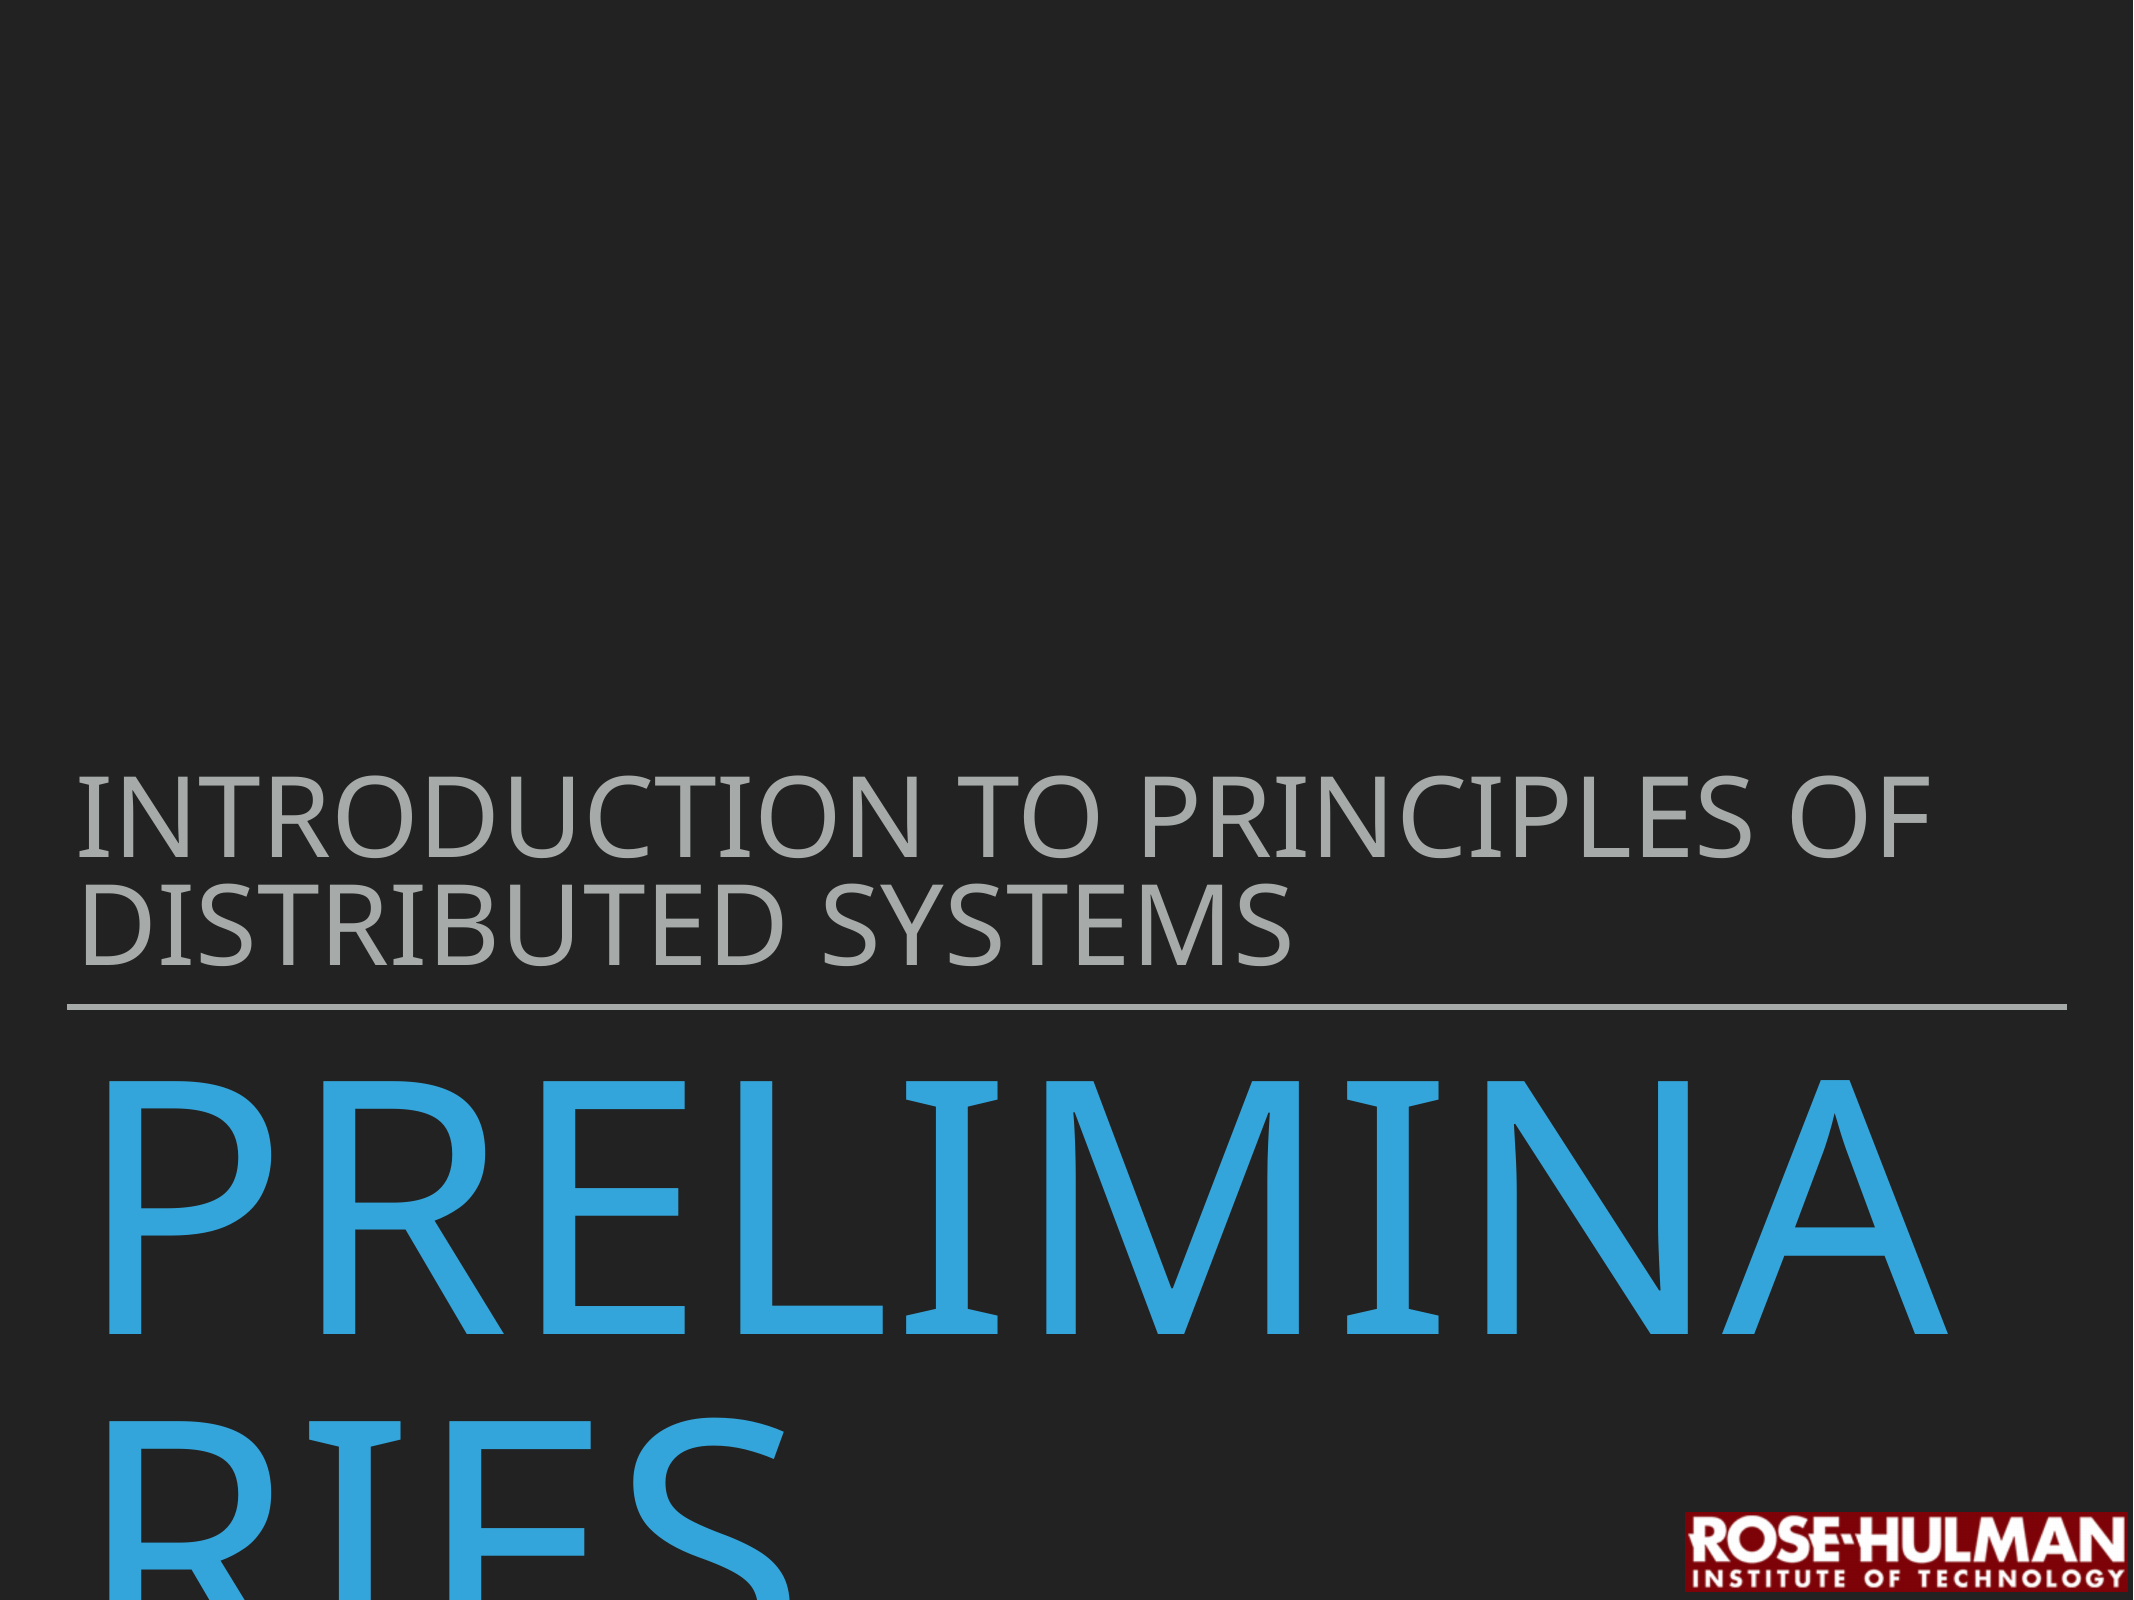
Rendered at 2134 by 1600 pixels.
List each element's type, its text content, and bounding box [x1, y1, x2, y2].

subtitle Introduction to Principles of Distributed Systems [66, 699, 2068, 997]
title Preliminaries [66, 1053, 2068, 1499]
picture [1685, 1512, 2128, 1592]
